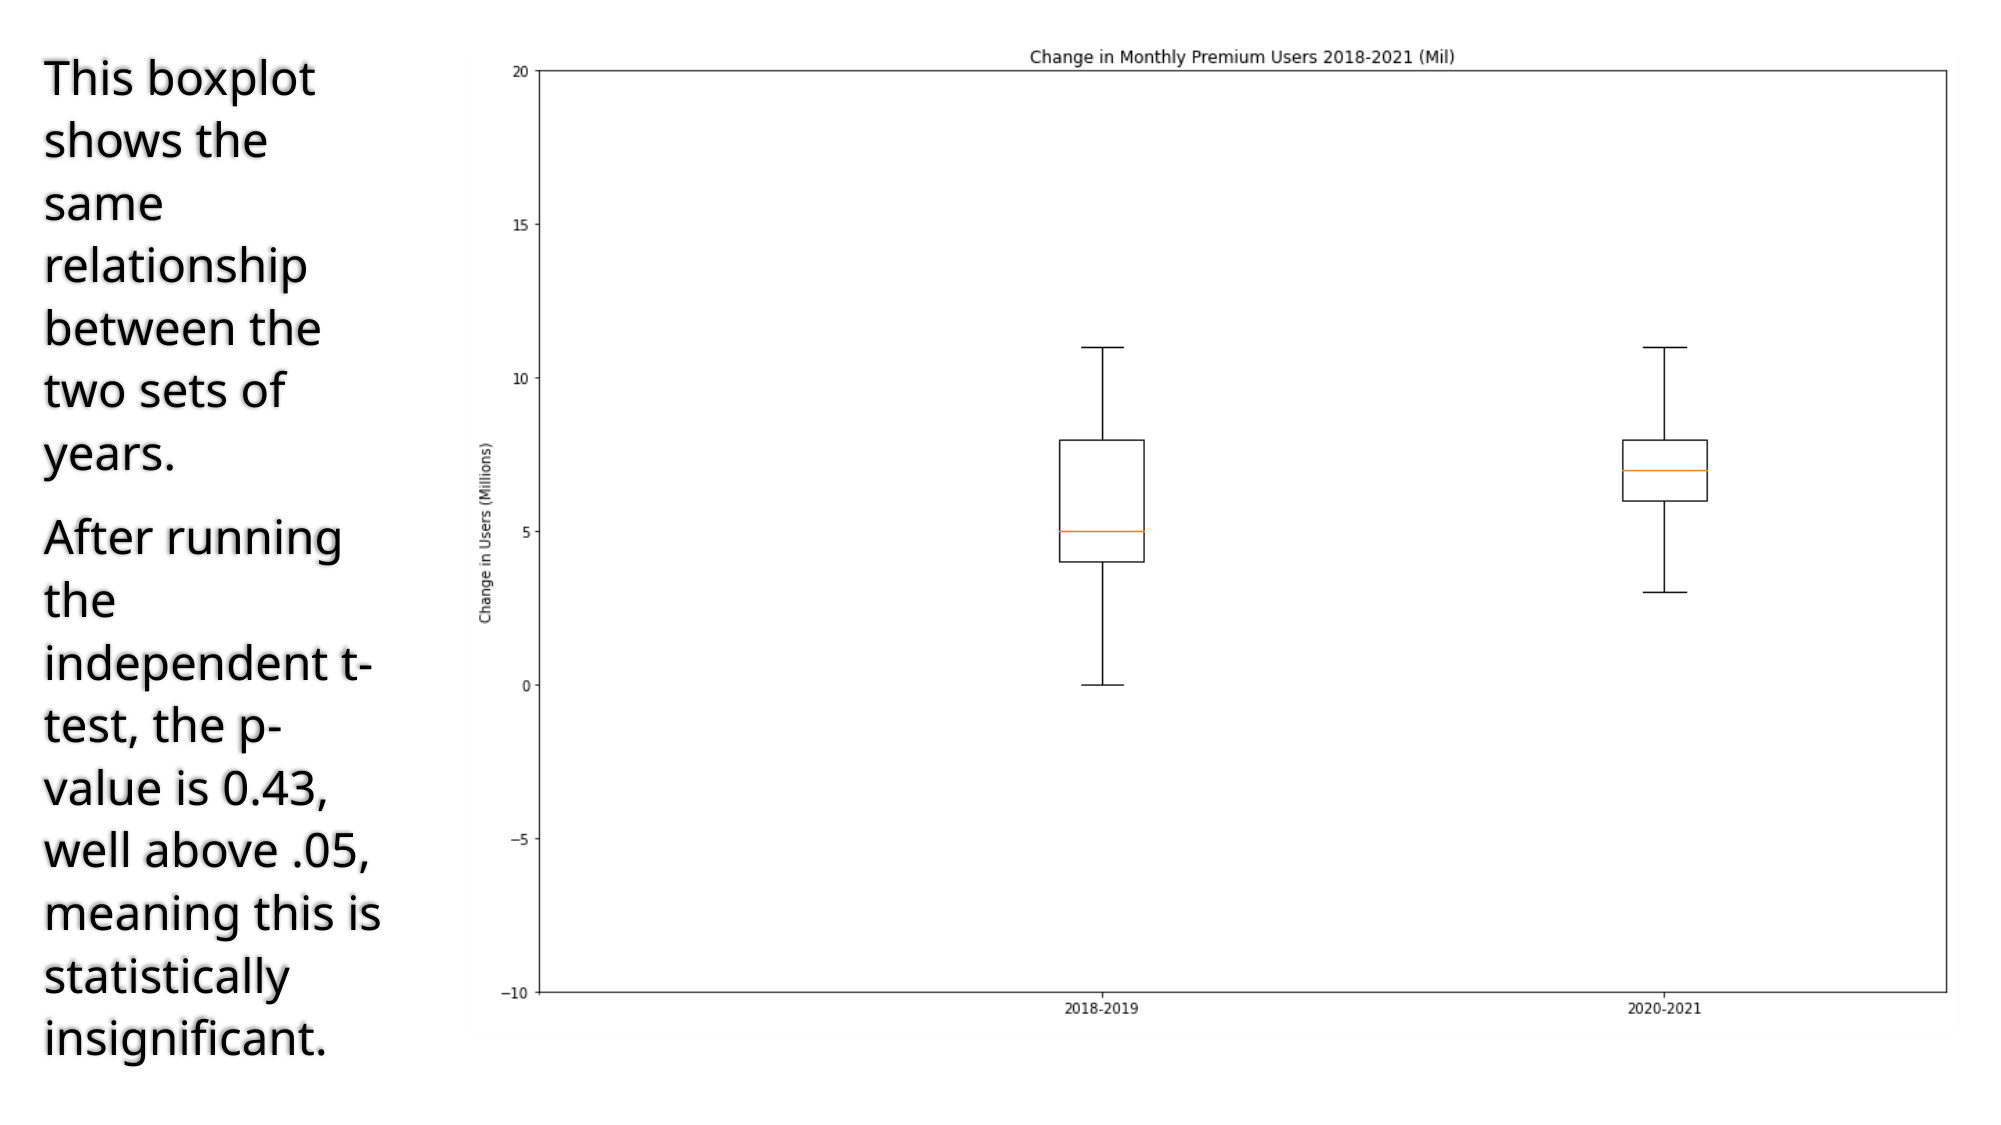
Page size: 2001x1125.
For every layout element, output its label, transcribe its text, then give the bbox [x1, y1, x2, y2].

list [472, 45, 1953, 1025]
text_box This boxplot shows the same relationship between the two sets of years. After running the independent t-test, the p-value is 0.43, well above .05, meaning this is statistically insignificant. [22, 34, 405, 1080]
